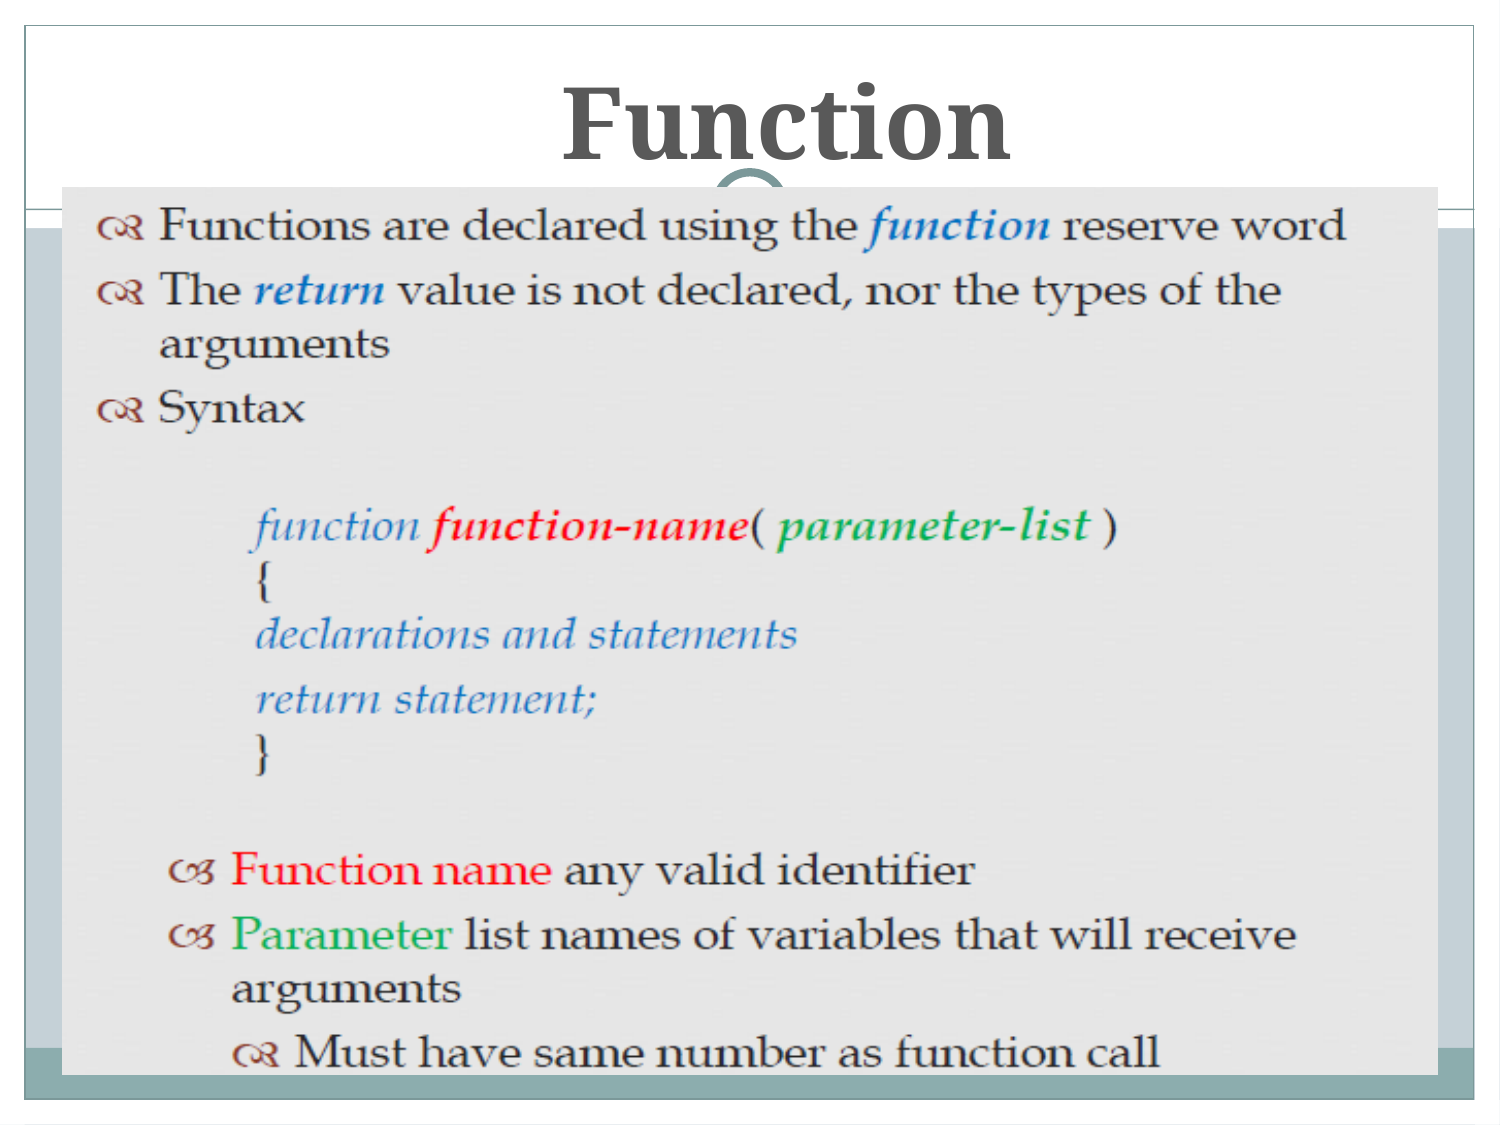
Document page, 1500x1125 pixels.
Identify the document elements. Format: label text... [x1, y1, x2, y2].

picture [62, 187, 1438, 1075]
text_box Function [149, 45, 1425, 185]
